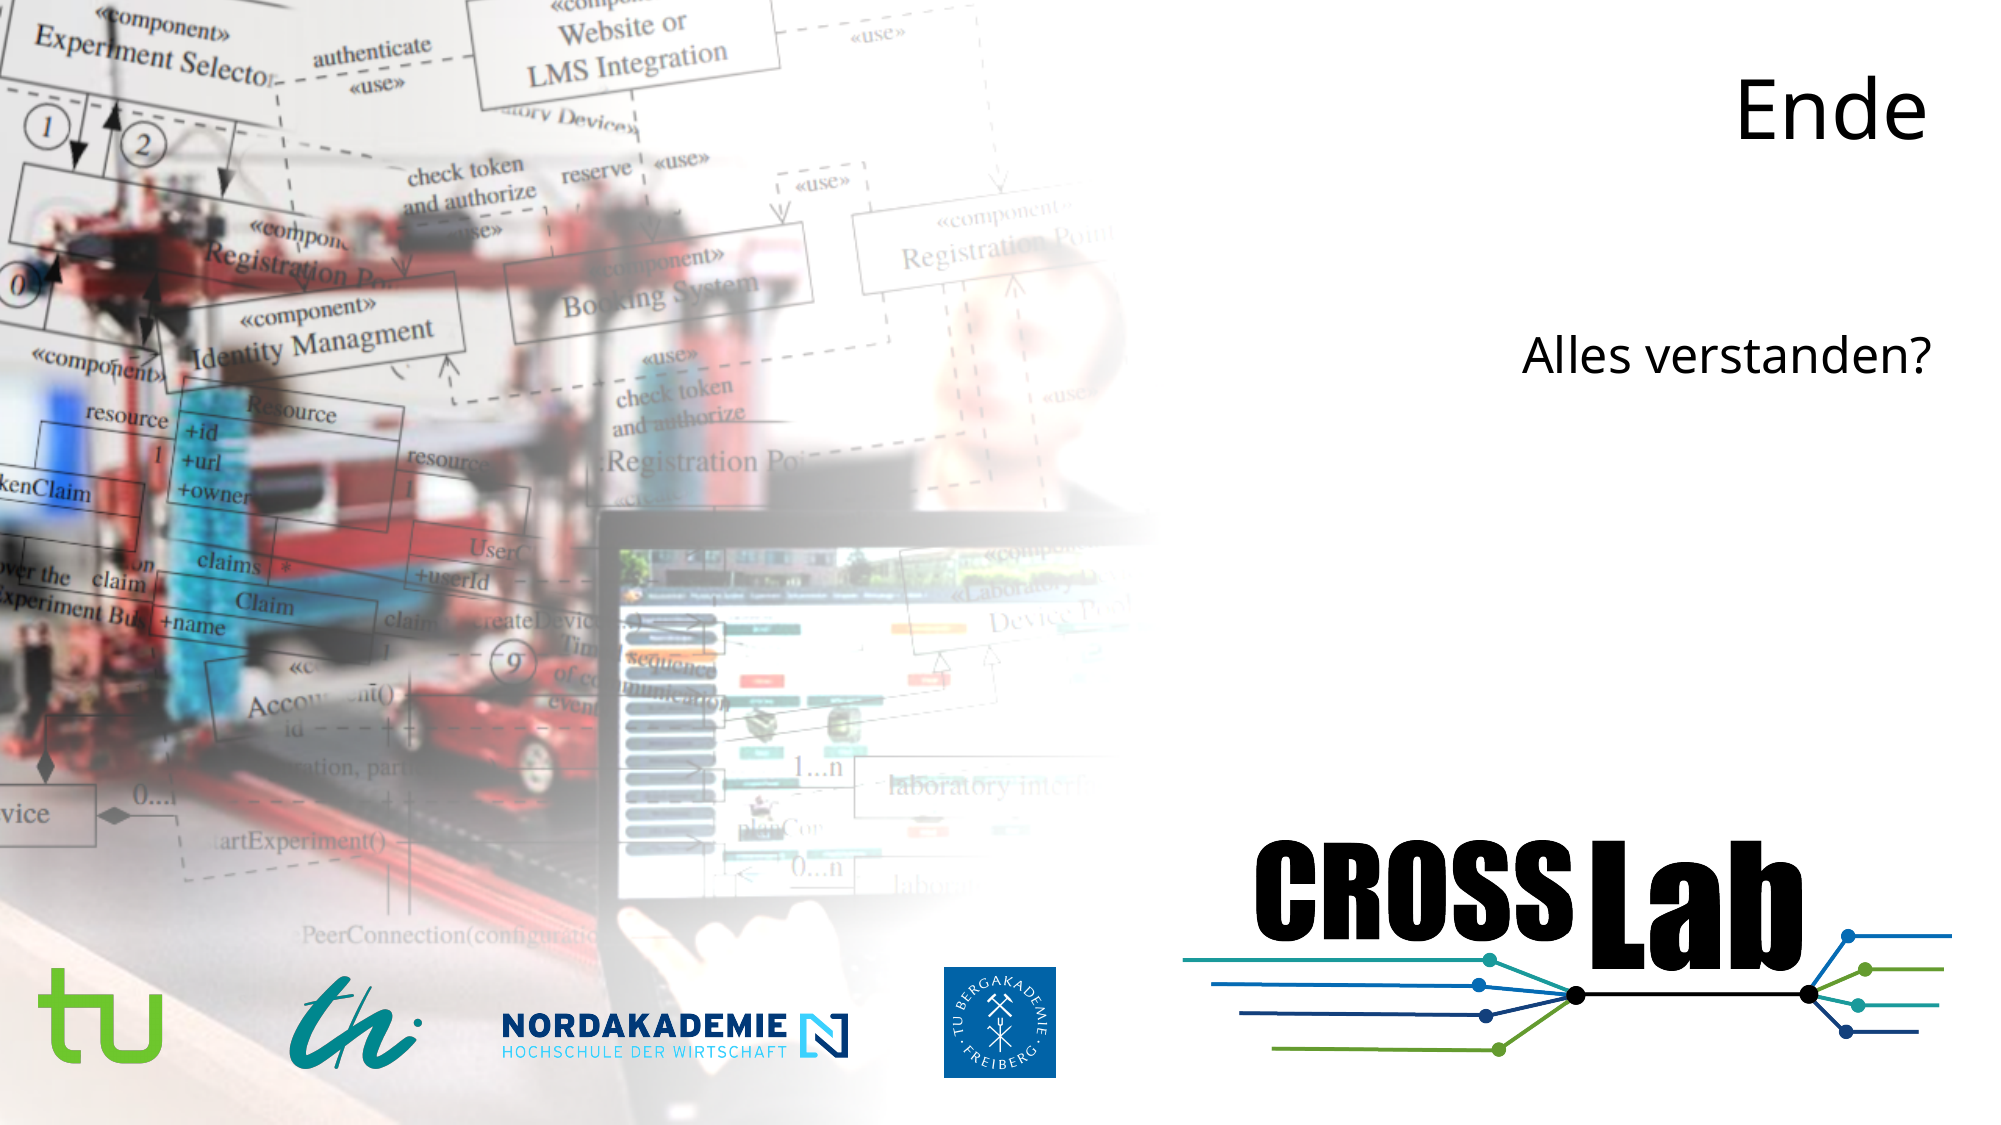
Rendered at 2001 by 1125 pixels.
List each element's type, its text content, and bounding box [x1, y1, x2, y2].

title Ende [827, 60, 1945, 263]
picture [0, 0, 1172, 1125]
picture [1182, 823, 1952, 1057]
subtitle Alles verstanden? [830, 322, 1948, 525]
